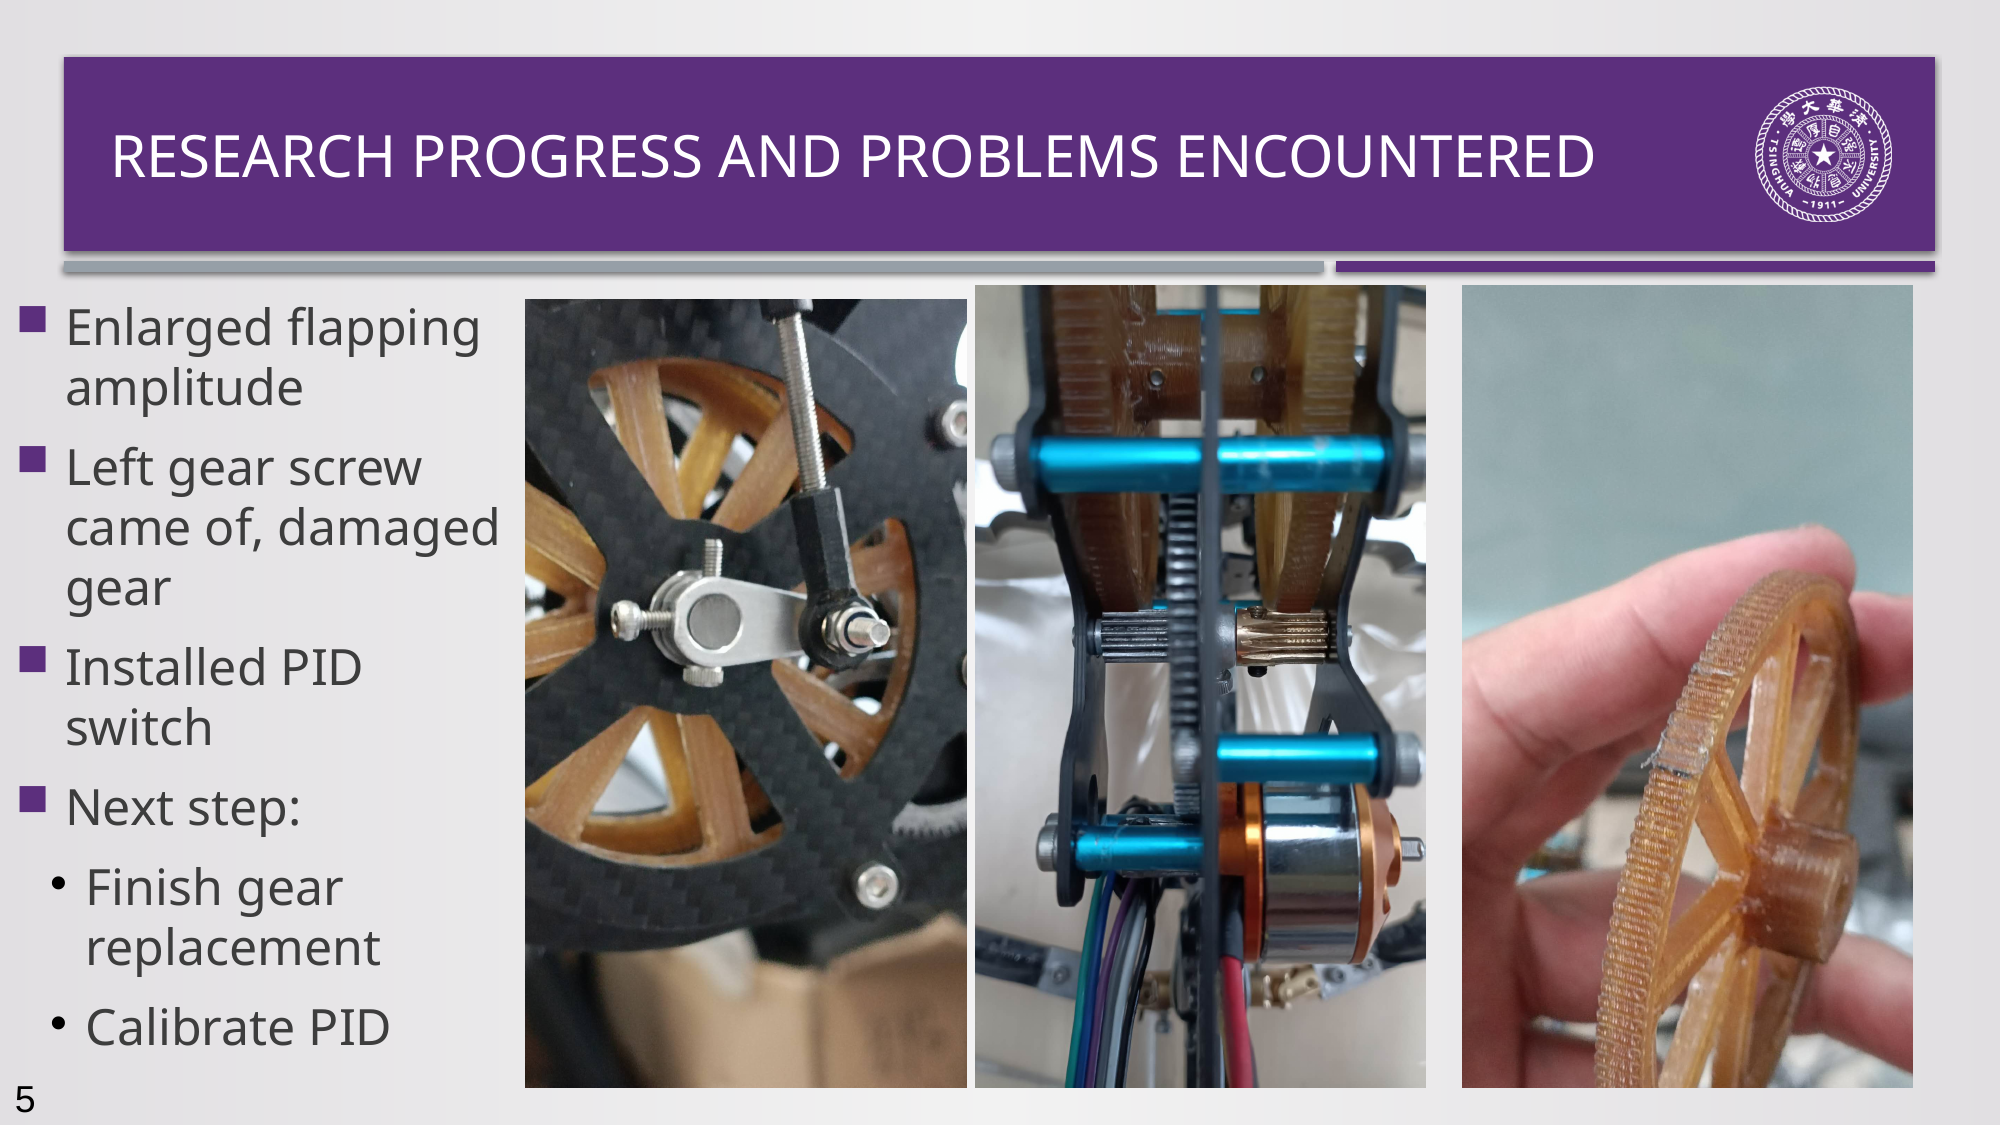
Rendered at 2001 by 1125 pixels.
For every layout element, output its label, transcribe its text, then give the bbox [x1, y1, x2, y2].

picture [524, 299, 967, 1088]
text_box Enlarged flapping amplitude Left gear screw came of, damaged gear Installed PID switch Next step: Finish gear replacement Calibrate PID [0, 208, 525, 938]
picture [1462, 284, 1913, 1088]
title Research progress and problems encountered [95, 71, 1755, 237]
picture [974, 284, 1426, 1088]
text_box 5 [0, 1068, 75, 1125]
